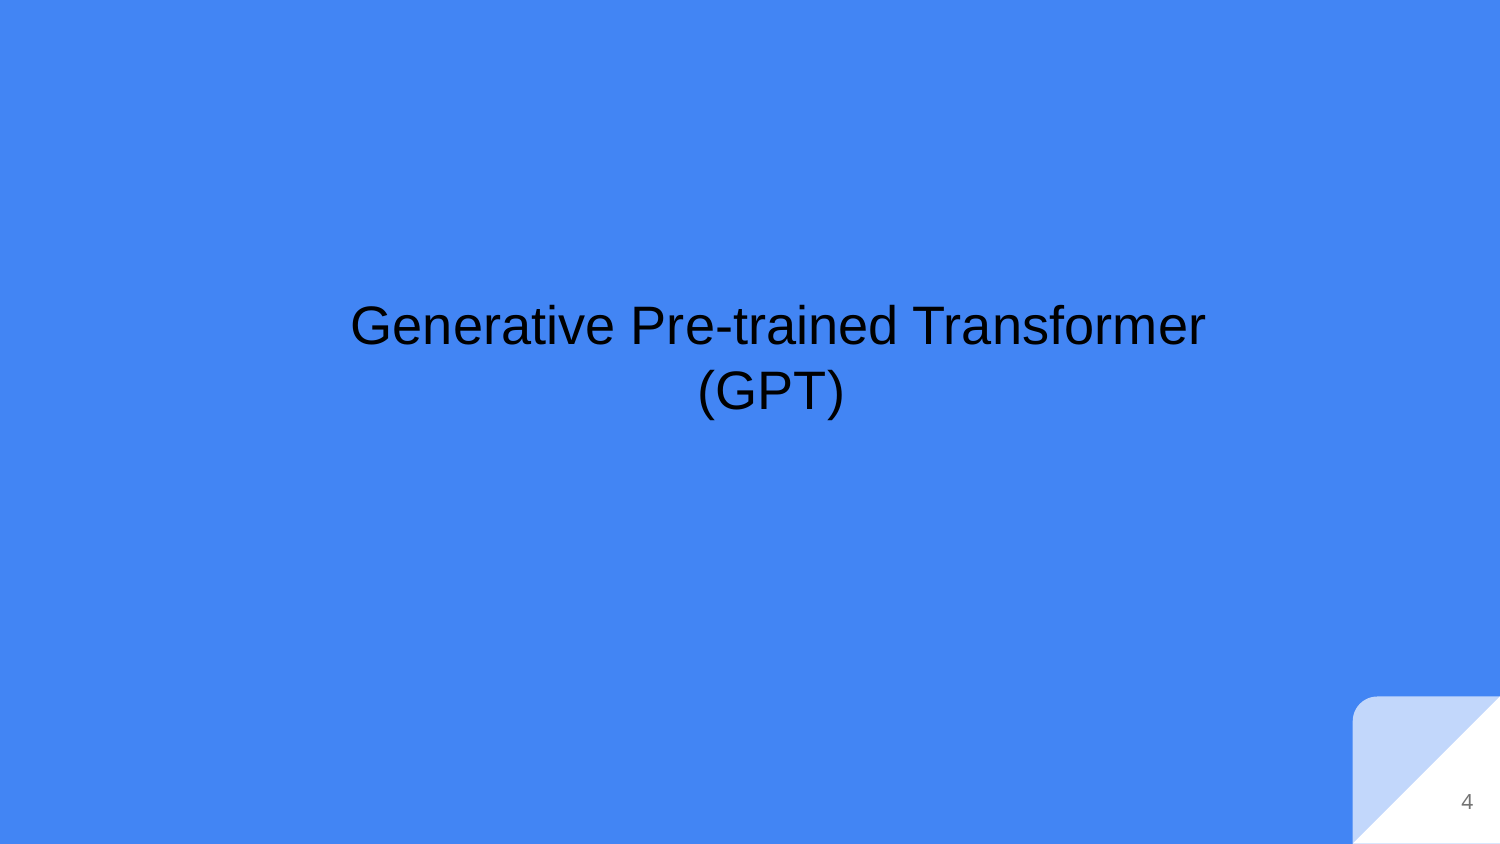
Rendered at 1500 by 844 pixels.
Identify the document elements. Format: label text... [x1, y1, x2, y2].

text_box Generative Pre-trained Transformer (GPT) [198, 275, 1344, 436]
slide_number ‹#› [1398, 770, 1489, 835]
